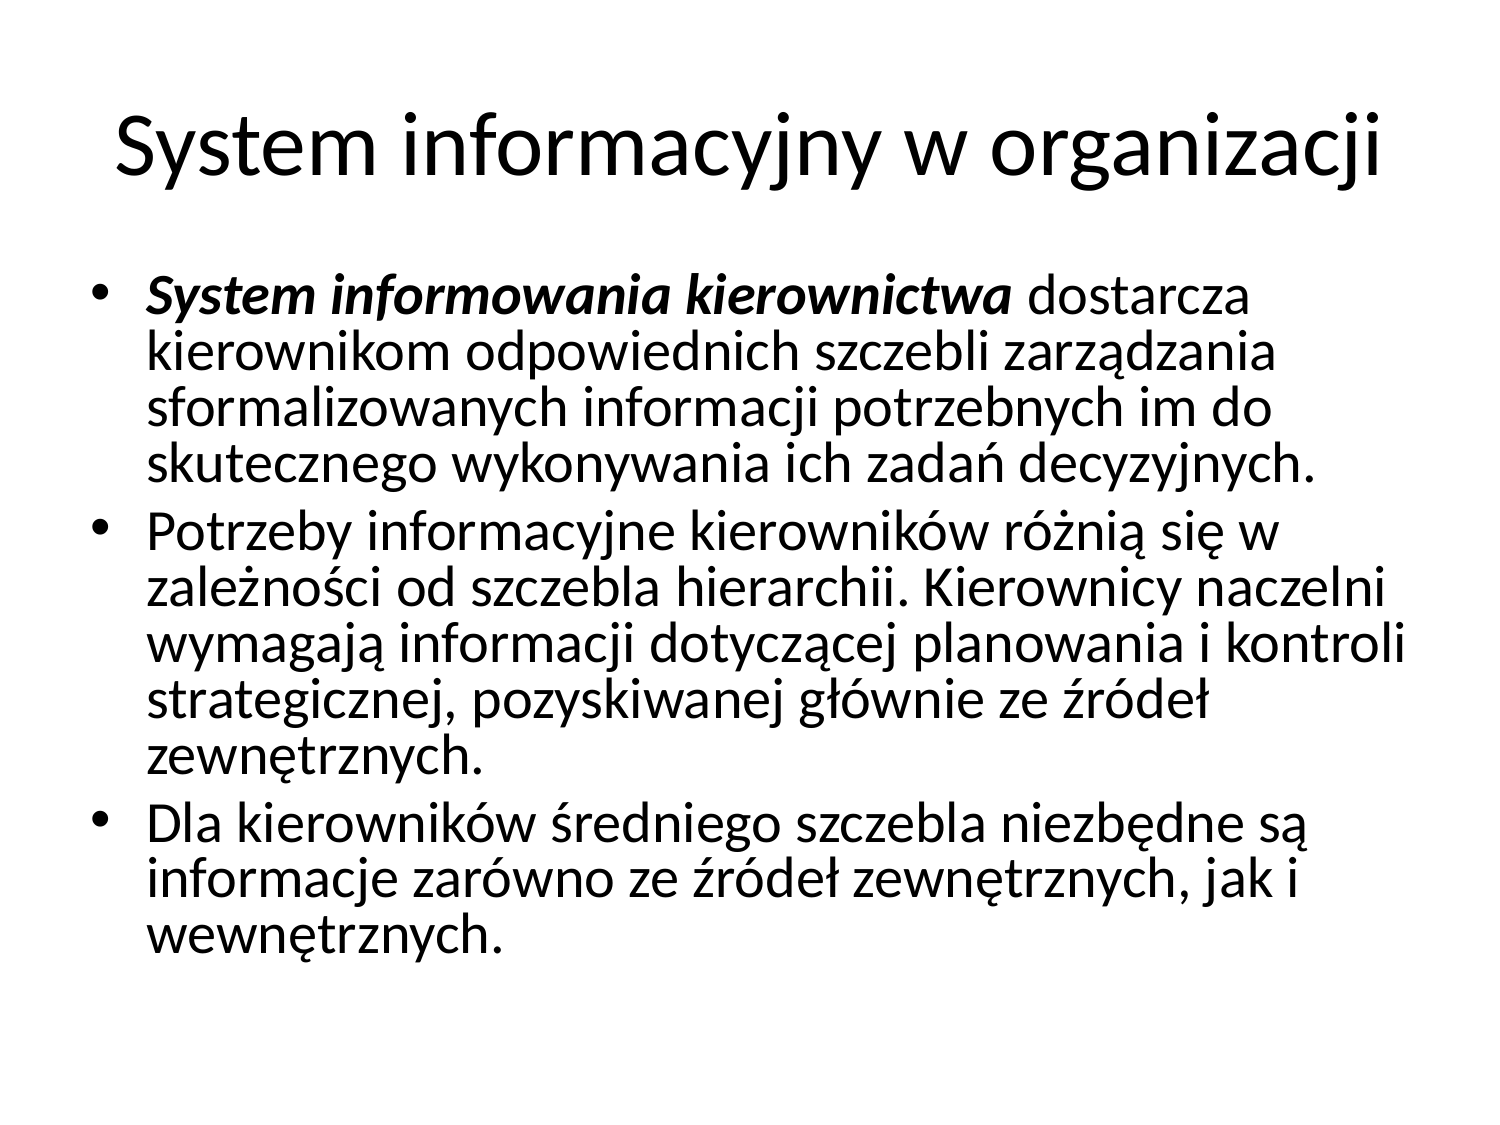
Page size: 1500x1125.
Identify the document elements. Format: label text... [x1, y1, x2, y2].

list System informowania kierownictwa dostarcza kierownikom odpowiednich szczebli zarządzania sformalizowanych informacji potrzebnych im do skutecznego wykonywania ich zadań decyzyjnych. Potrzeby informacyjne kierowników różnią się w zależności od szczebla hierarchii. Kierownicy naczelni wymagają informacji dotyczącej planowania i kontroli strategicznej, pozyskiwanej głównie ze źródeł zewnętrznych. Dla kierowników średniego szczebla niezbędne są informacje zarówno ze źródeł zewnętrznych, jak i wewnętrznych. [74, 262, 1426, 1006]
title System informacyjny w organizacji [74, 44, 1426, 233]
